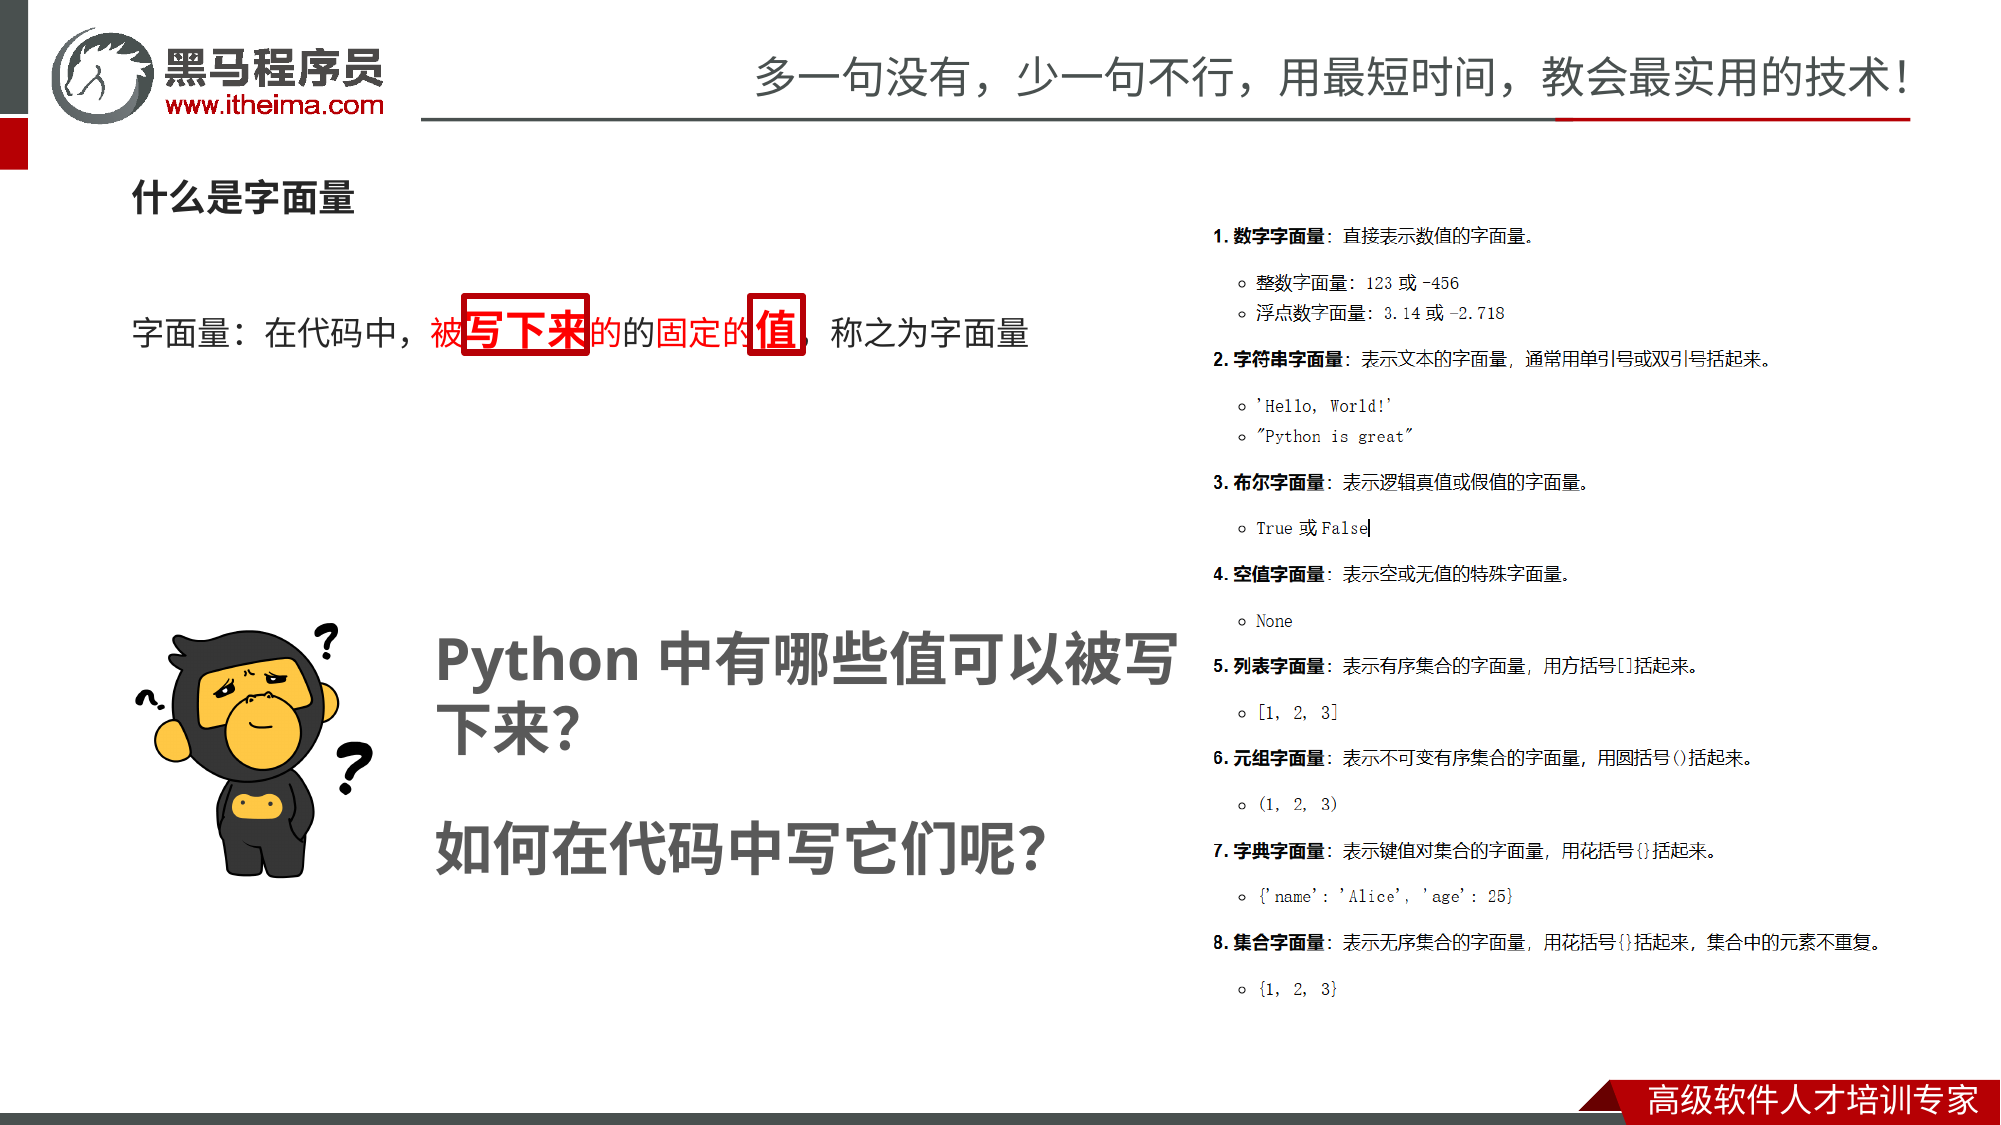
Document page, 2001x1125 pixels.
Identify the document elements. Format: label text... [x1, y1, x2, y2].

text_box Python中有哪些值可以被写下来？ [420, 614, 1191, 769]
text_box [462, 294, 589, 355]
picture [116, 614, 386, 884]
text_box 如何在代码中写它们呢？ [420, 804, 1097, 890]
picture [1196, 224, 1897, 1004]
list 什么是字面量 [116, 154, 1872, 239]
picture [50, 26, 384, 125]
list 字面量：在代码中，被写下来的的固定的值，称之为字面量 [116, 271, 1191, 964]
text_box [748, 294, 805, 355]
